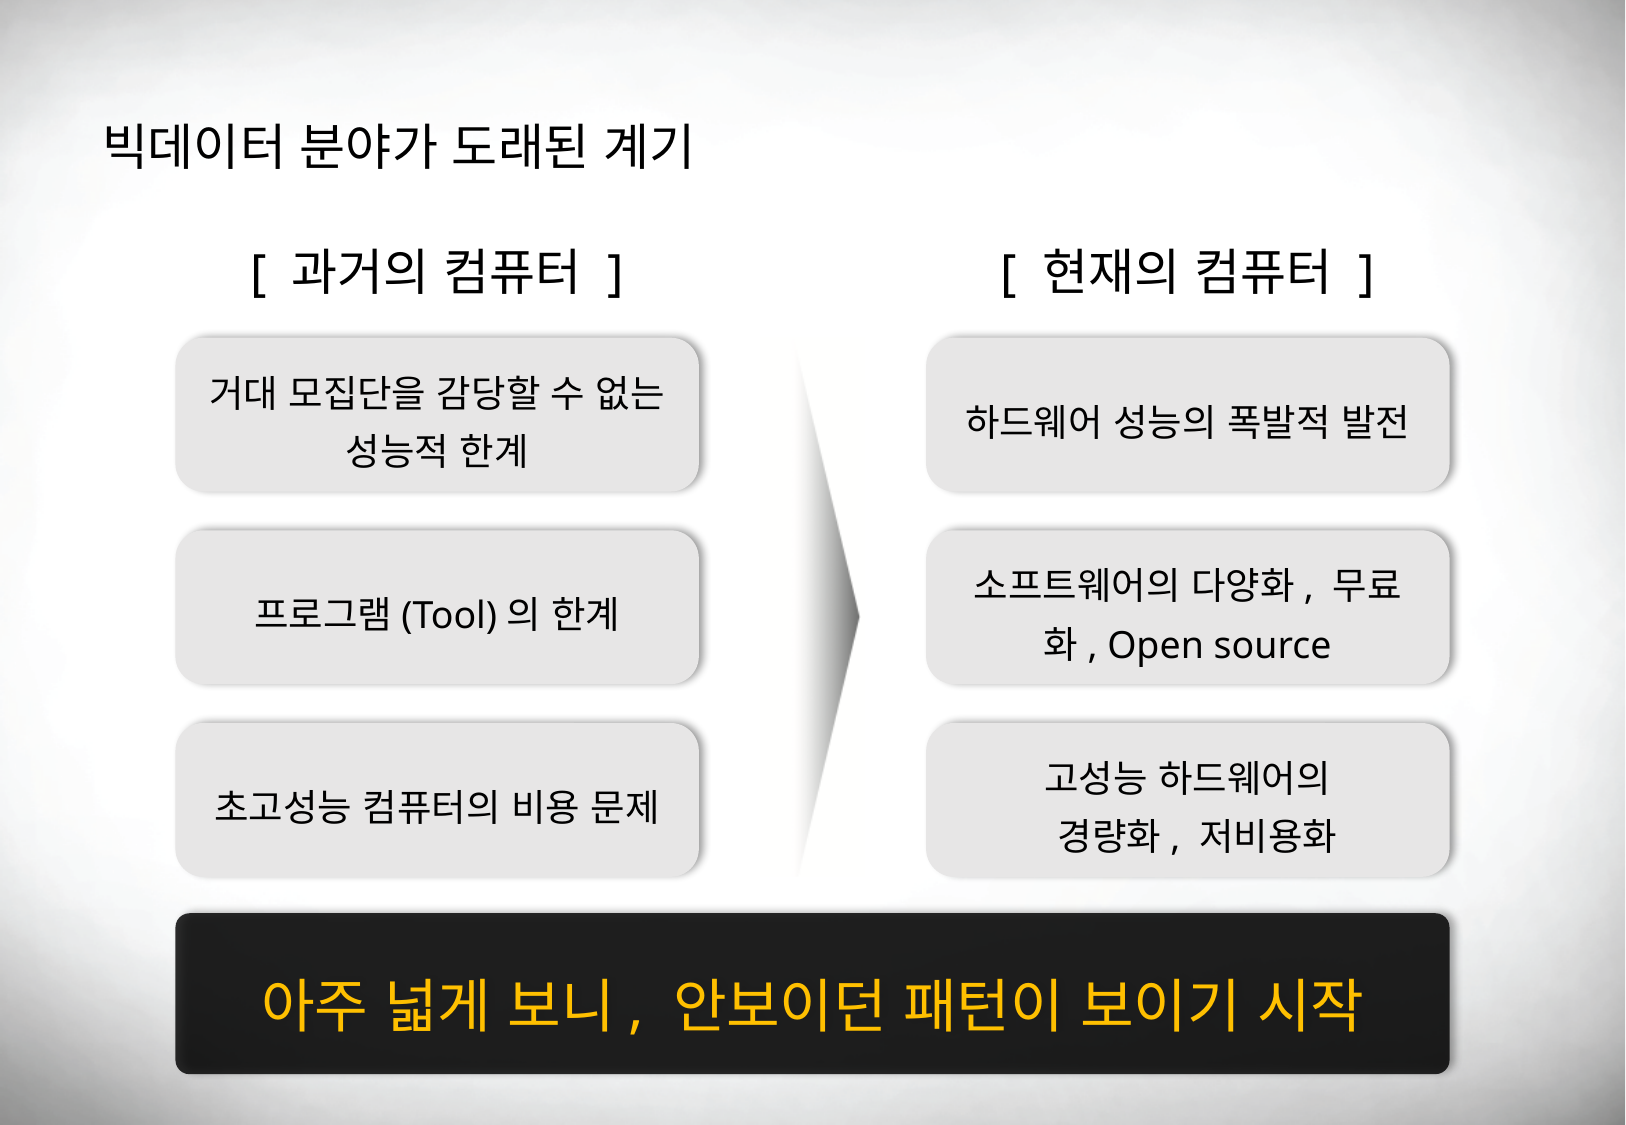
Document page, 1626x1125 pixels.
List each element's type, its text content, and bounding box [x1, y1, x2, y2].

picture [0, 0, 1626, 1125]
text_box 아주 넓게 보니, 안보이던 패턴이 보이기 시작 [174, 912, 1451, 1076]
text_box 빅데이터 분야가 도래된 계기 [87, 108, 712, 183]
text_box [175, 232, 1450, 877]
